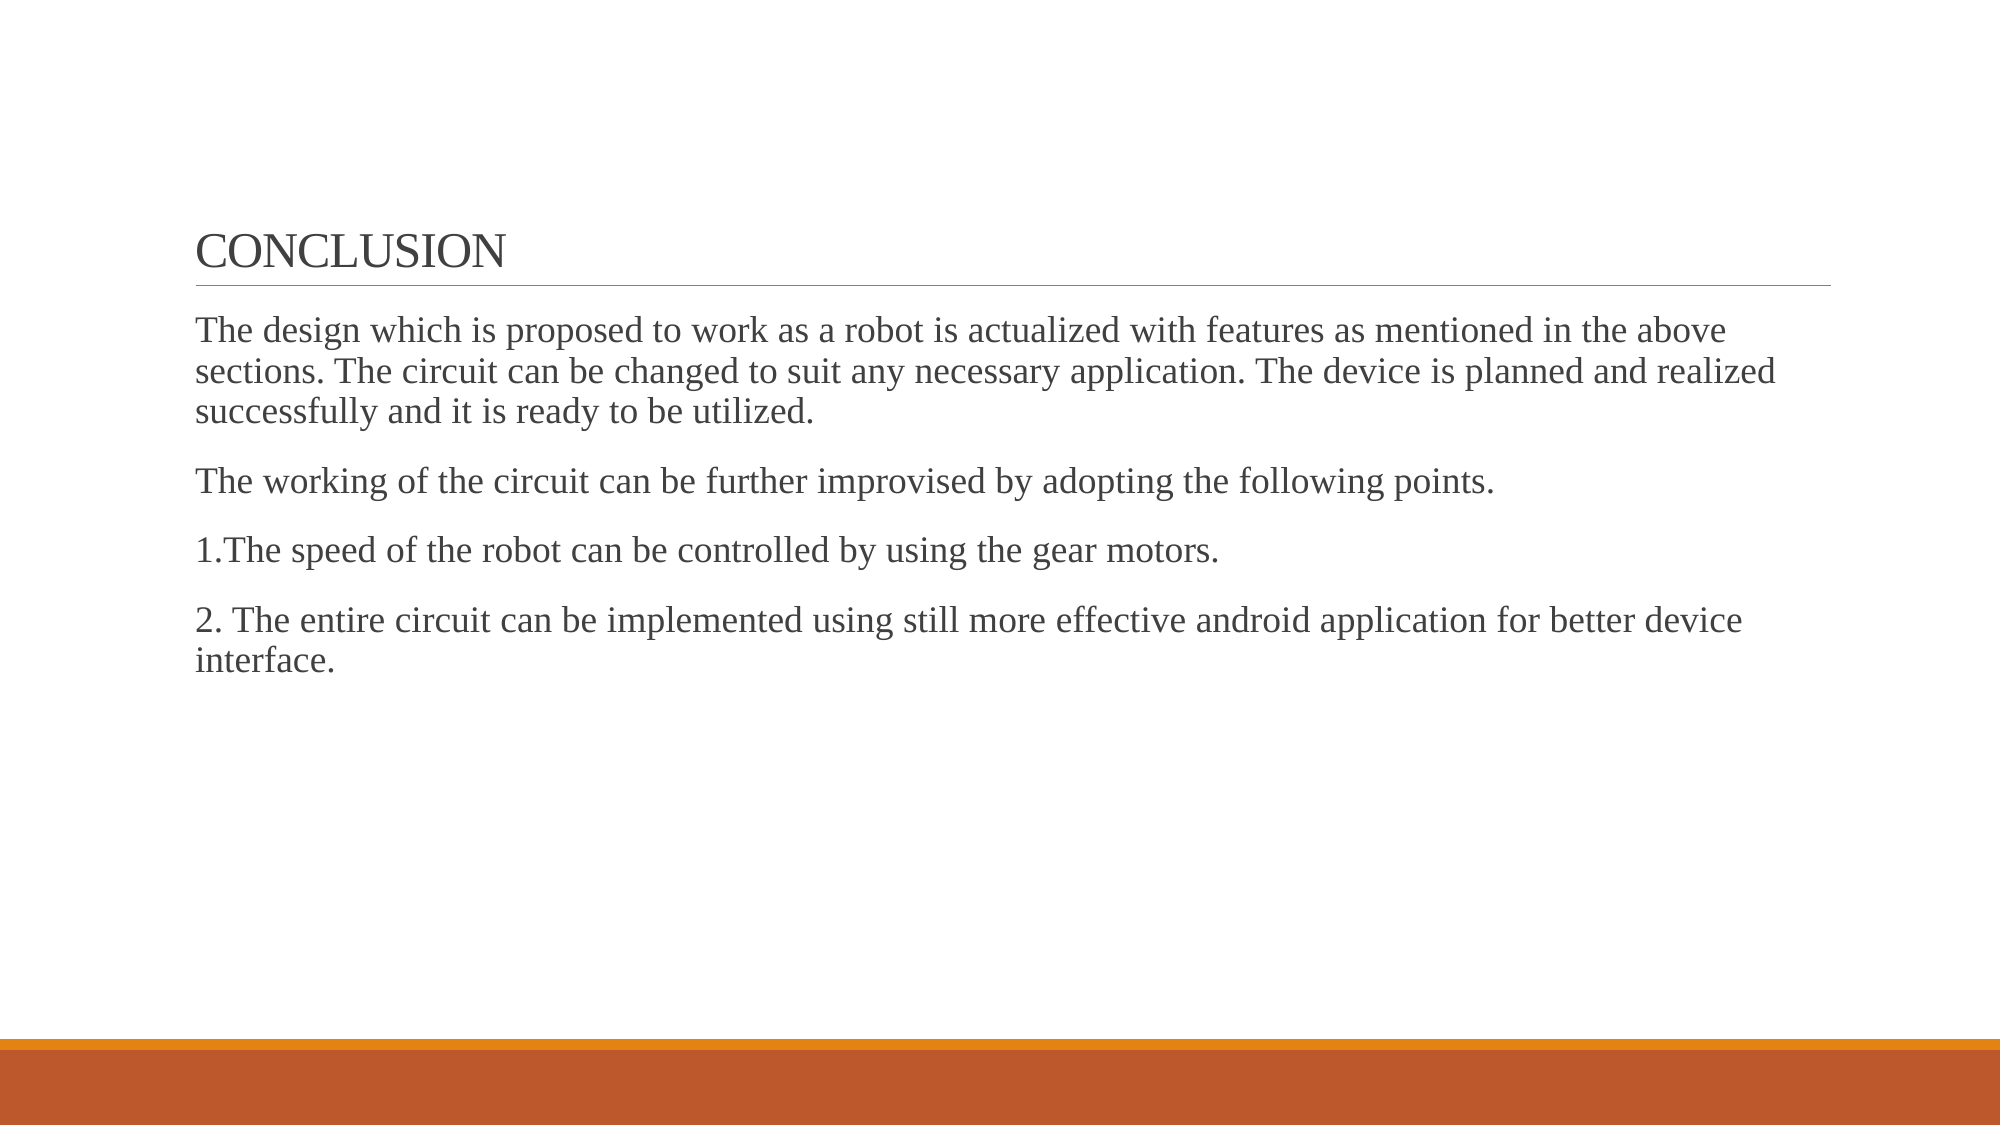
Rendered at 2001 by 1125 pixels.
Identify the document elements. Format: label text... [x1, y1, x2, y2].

title CONCLUSION [180, 47, 1830, 285]
list The design which is proposed to work as a robot is actualized with features as mentioned in the above sections. The circuit can be changed to suit any necessary application. The device is planned and realized successfully and it is ready to be utilized. The working of the circuit can be further improvised by adopting the following points. 1.The speed of the robot can be controlled by using the gear motors. 2. The entire circuit can be implemented using still more effective android application for better device interface. [180, 302, 1830, 963]
